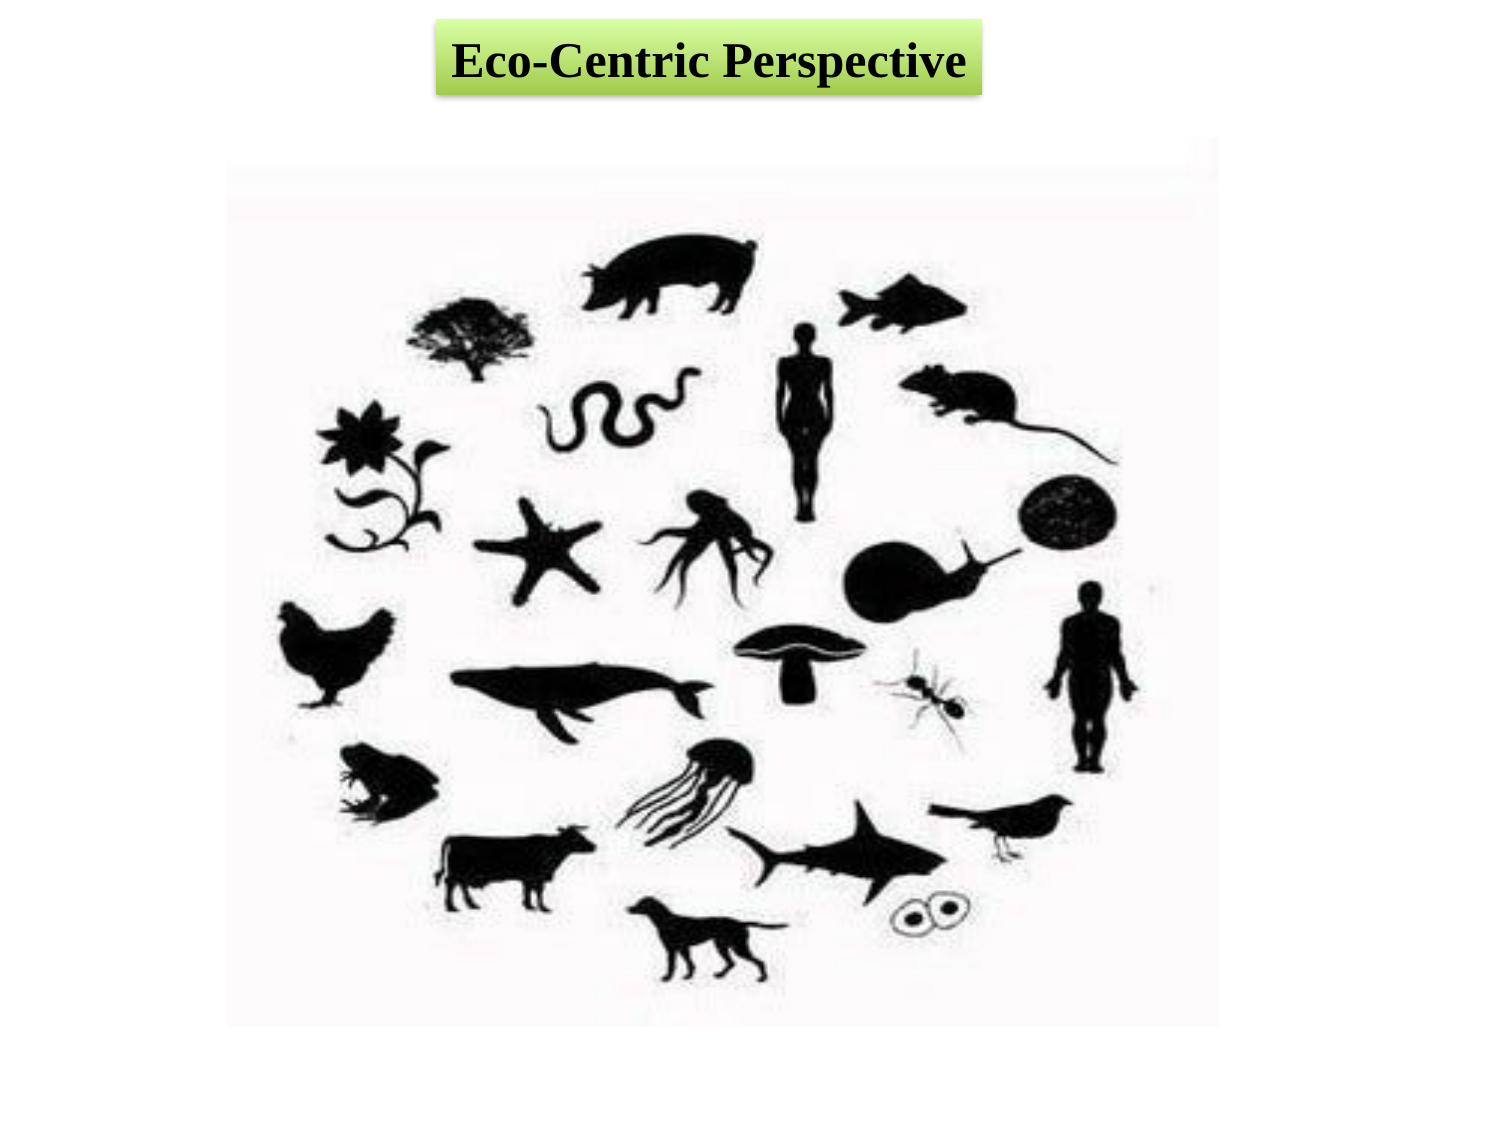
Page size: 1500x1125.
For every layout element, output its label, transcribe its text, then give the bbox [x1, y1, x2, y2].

text_box Eco-Centric Perspective [436, 19, 983, 95]
picture [226, 137, 1219, 1027]
